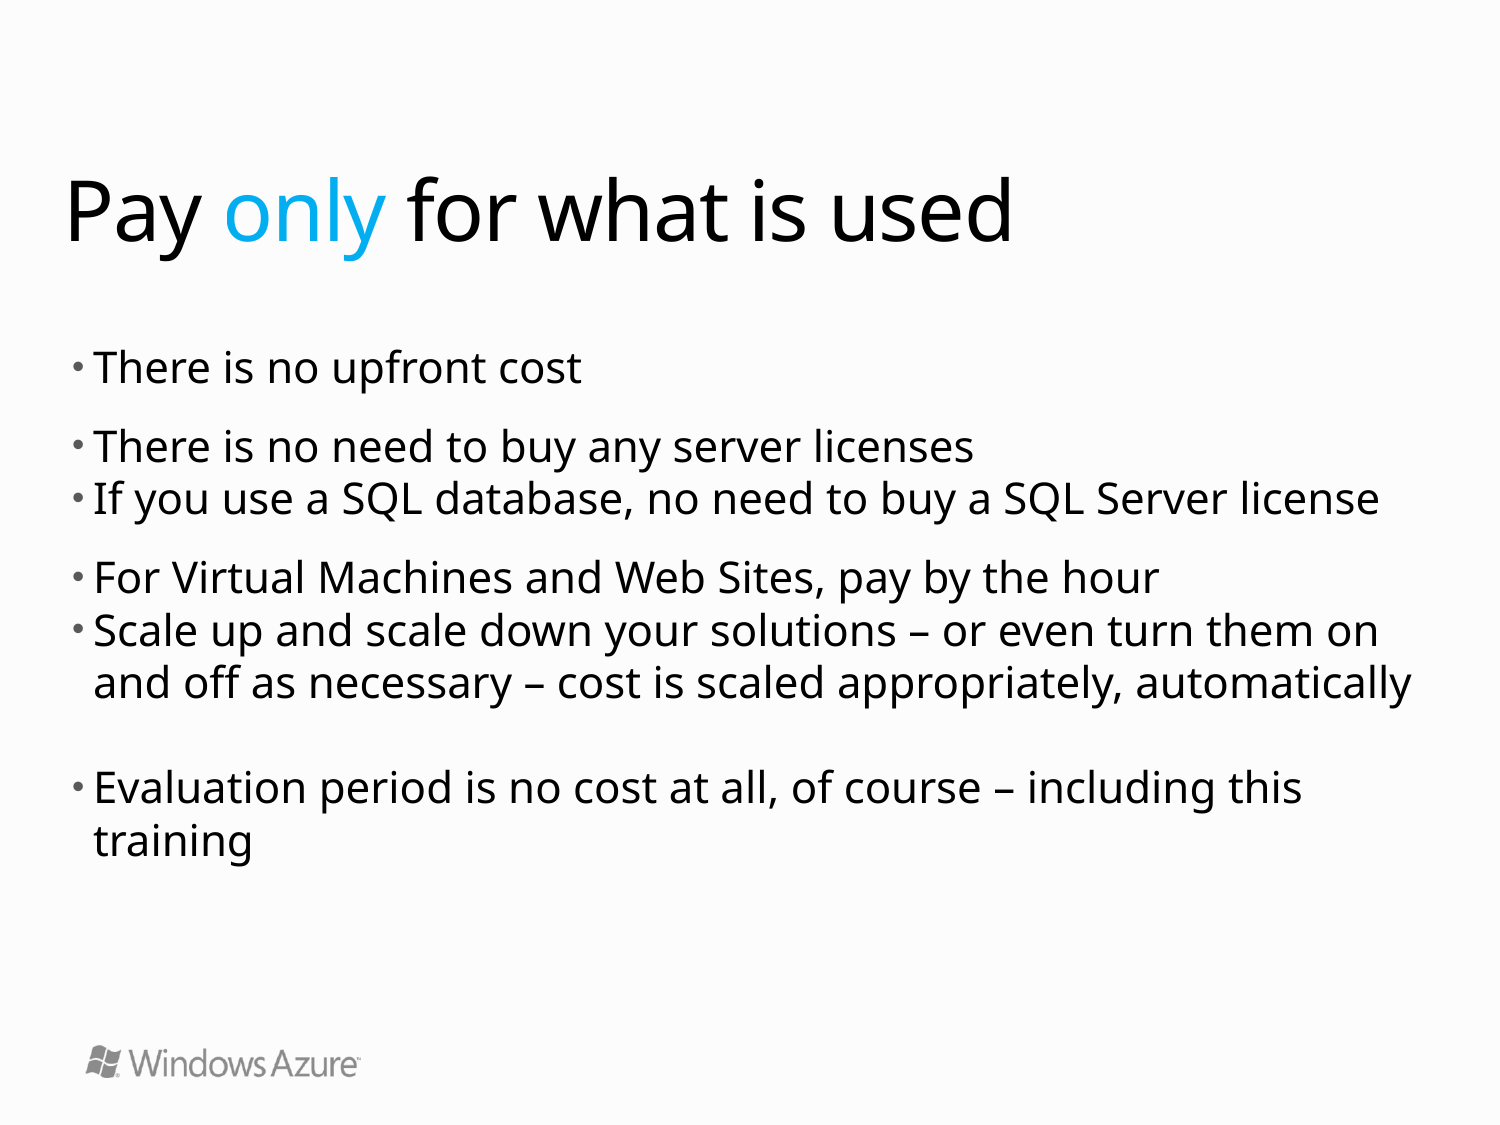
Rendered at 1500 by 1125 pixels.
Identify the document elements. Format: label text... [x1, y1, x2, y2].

list There is no upfront cost There is no need to buy any server licenses If you use a SQL database, no need to buy a SQL Server license For Virtual Machines and Web Sites, pay by the hour Scale up and scale down your solutions – or even turn them on and off as necessary – cost is scaled appropriately, automatically Evaluation period is no cost at all, of course – including this training [71, 313, 1444, 818]
title Pay only for what is used [63, 168, 1436, 261]
